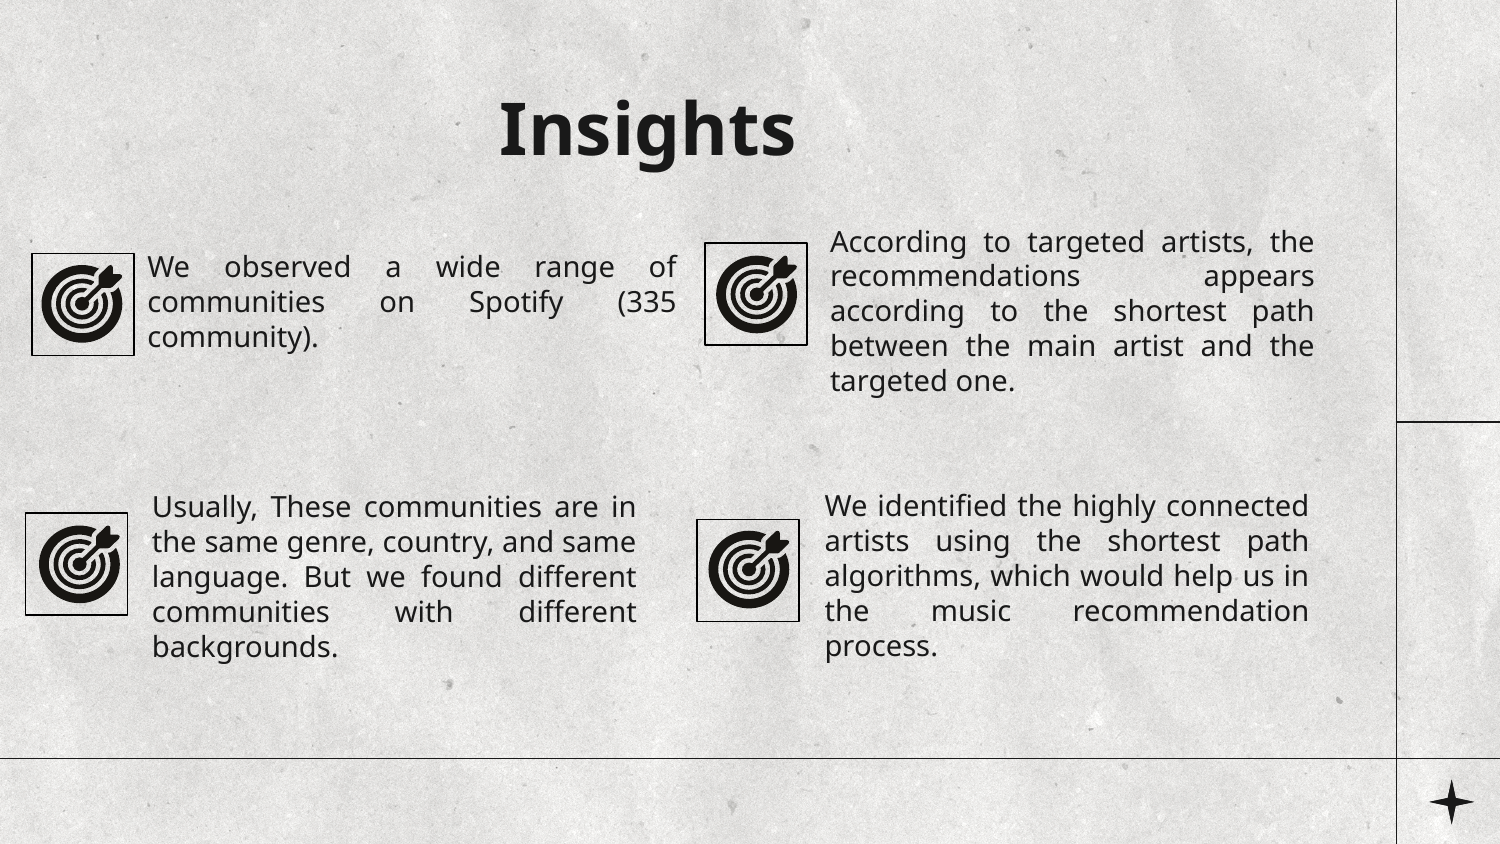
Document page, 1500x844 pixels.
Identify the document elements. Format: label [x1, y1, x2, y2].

text_box [708, 530, 791, 609]
text_box [41, 264, 124, 343]
text_box [0, 0, 1500, 844]
text_box [38, 525, 121, 604]
text_box [715, 255, 798, 334]
